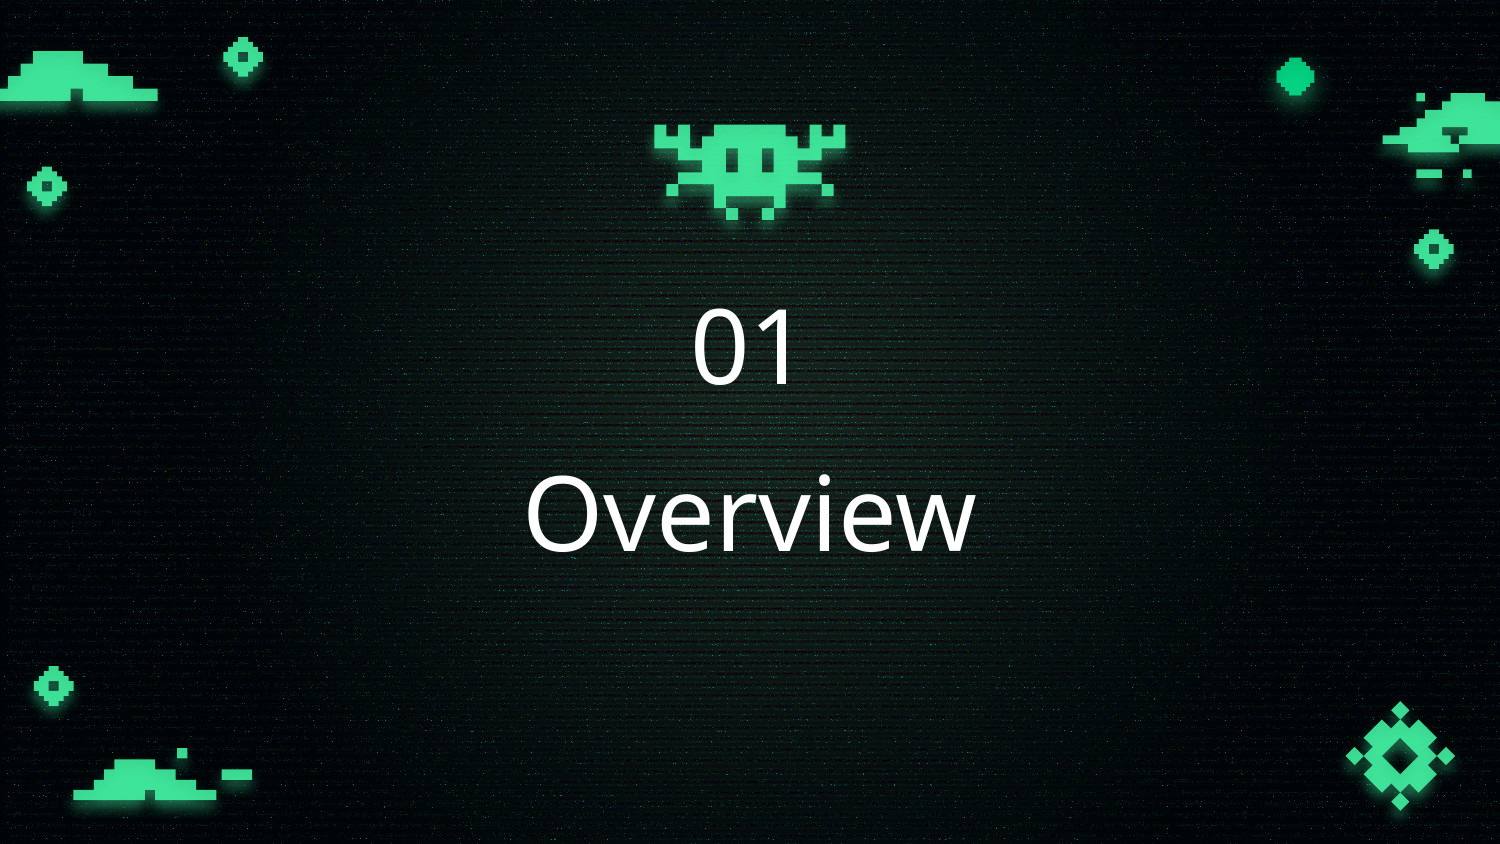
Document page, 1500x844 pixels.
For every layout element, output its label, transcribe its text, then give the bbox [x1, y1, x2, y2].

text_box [654, 124, 846, 221]
title Overview [392, 432, 1108, 585]
picture [0, 0, 1500, 844]
title 01 [660, 258, 840, 428]
